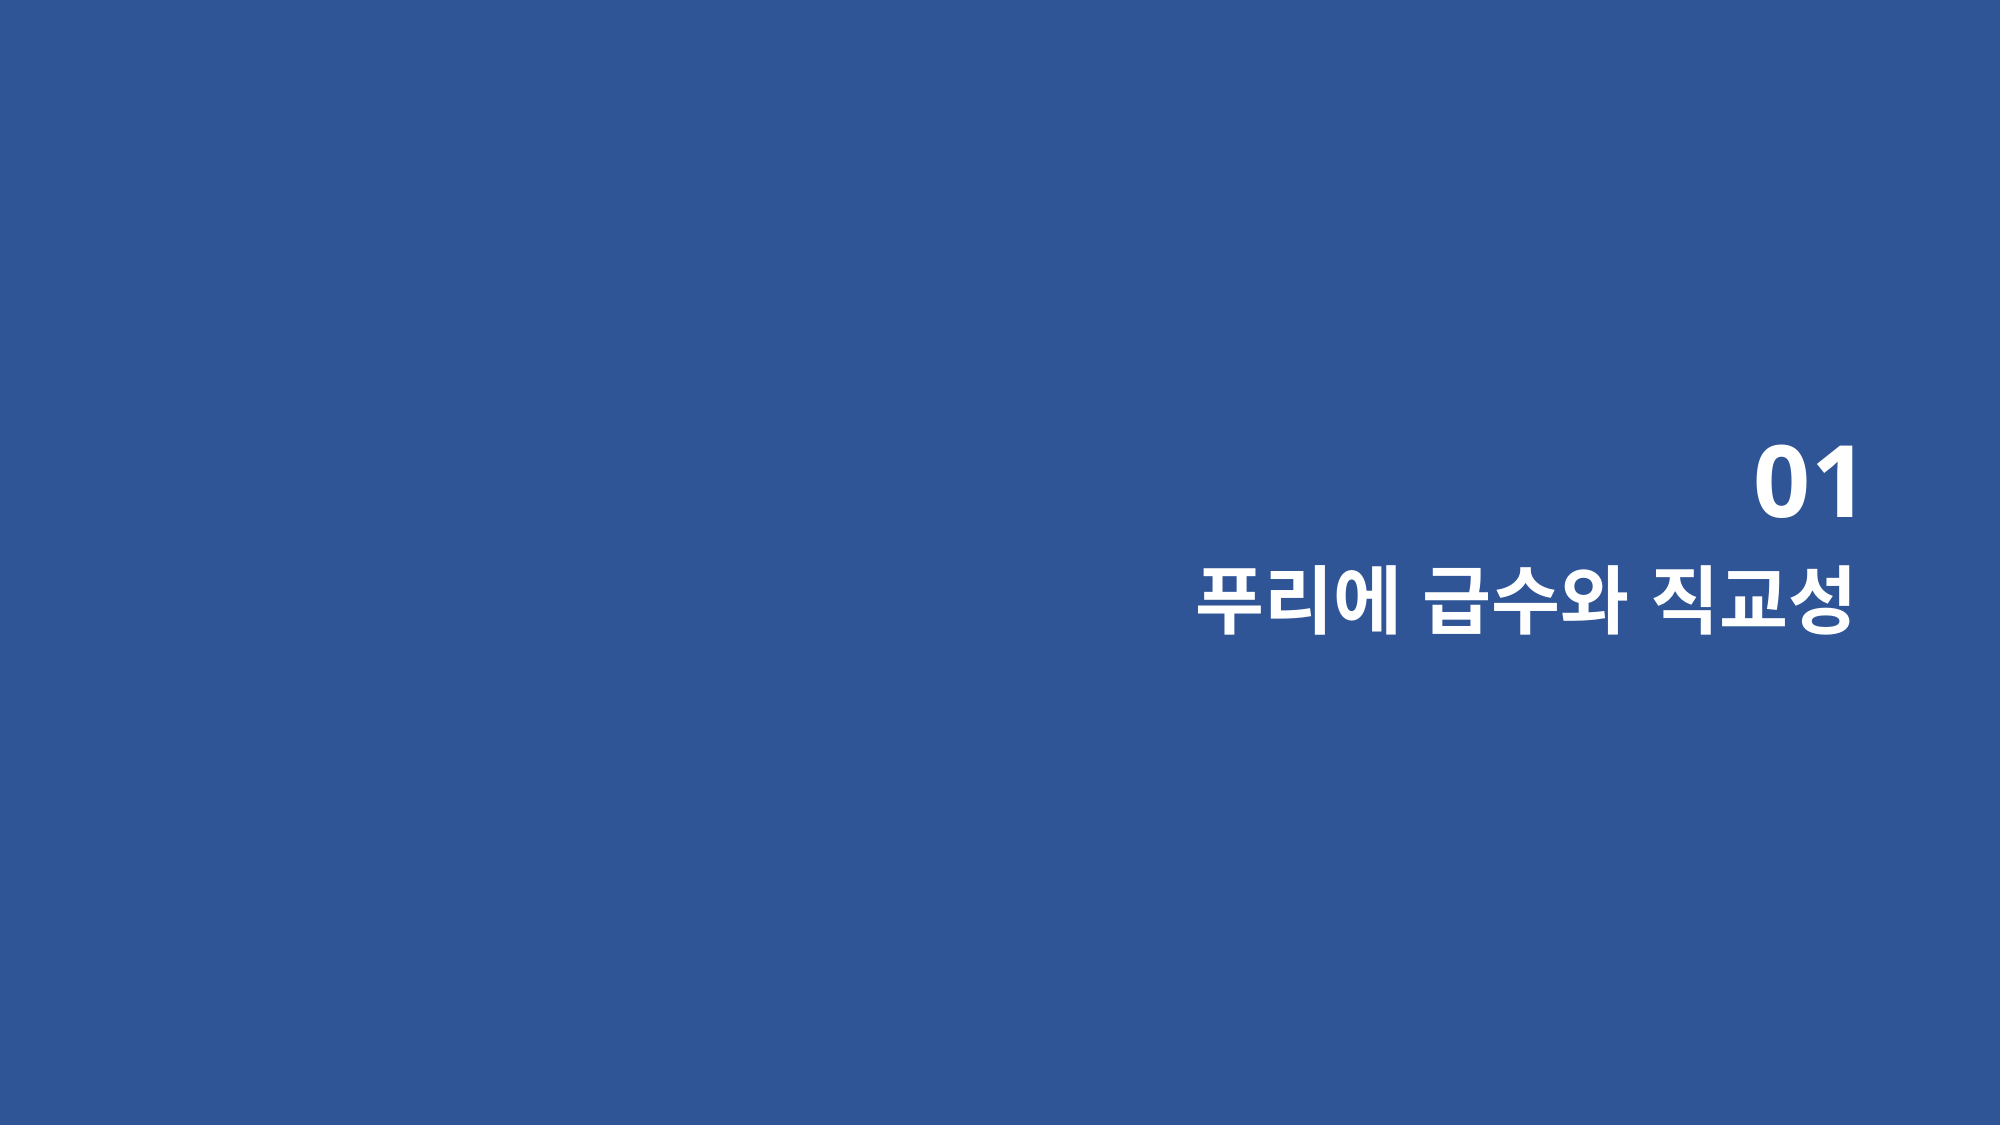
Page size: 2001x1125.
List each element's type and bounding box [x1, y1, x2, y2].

text_box [462, 409, 1906, 653]
